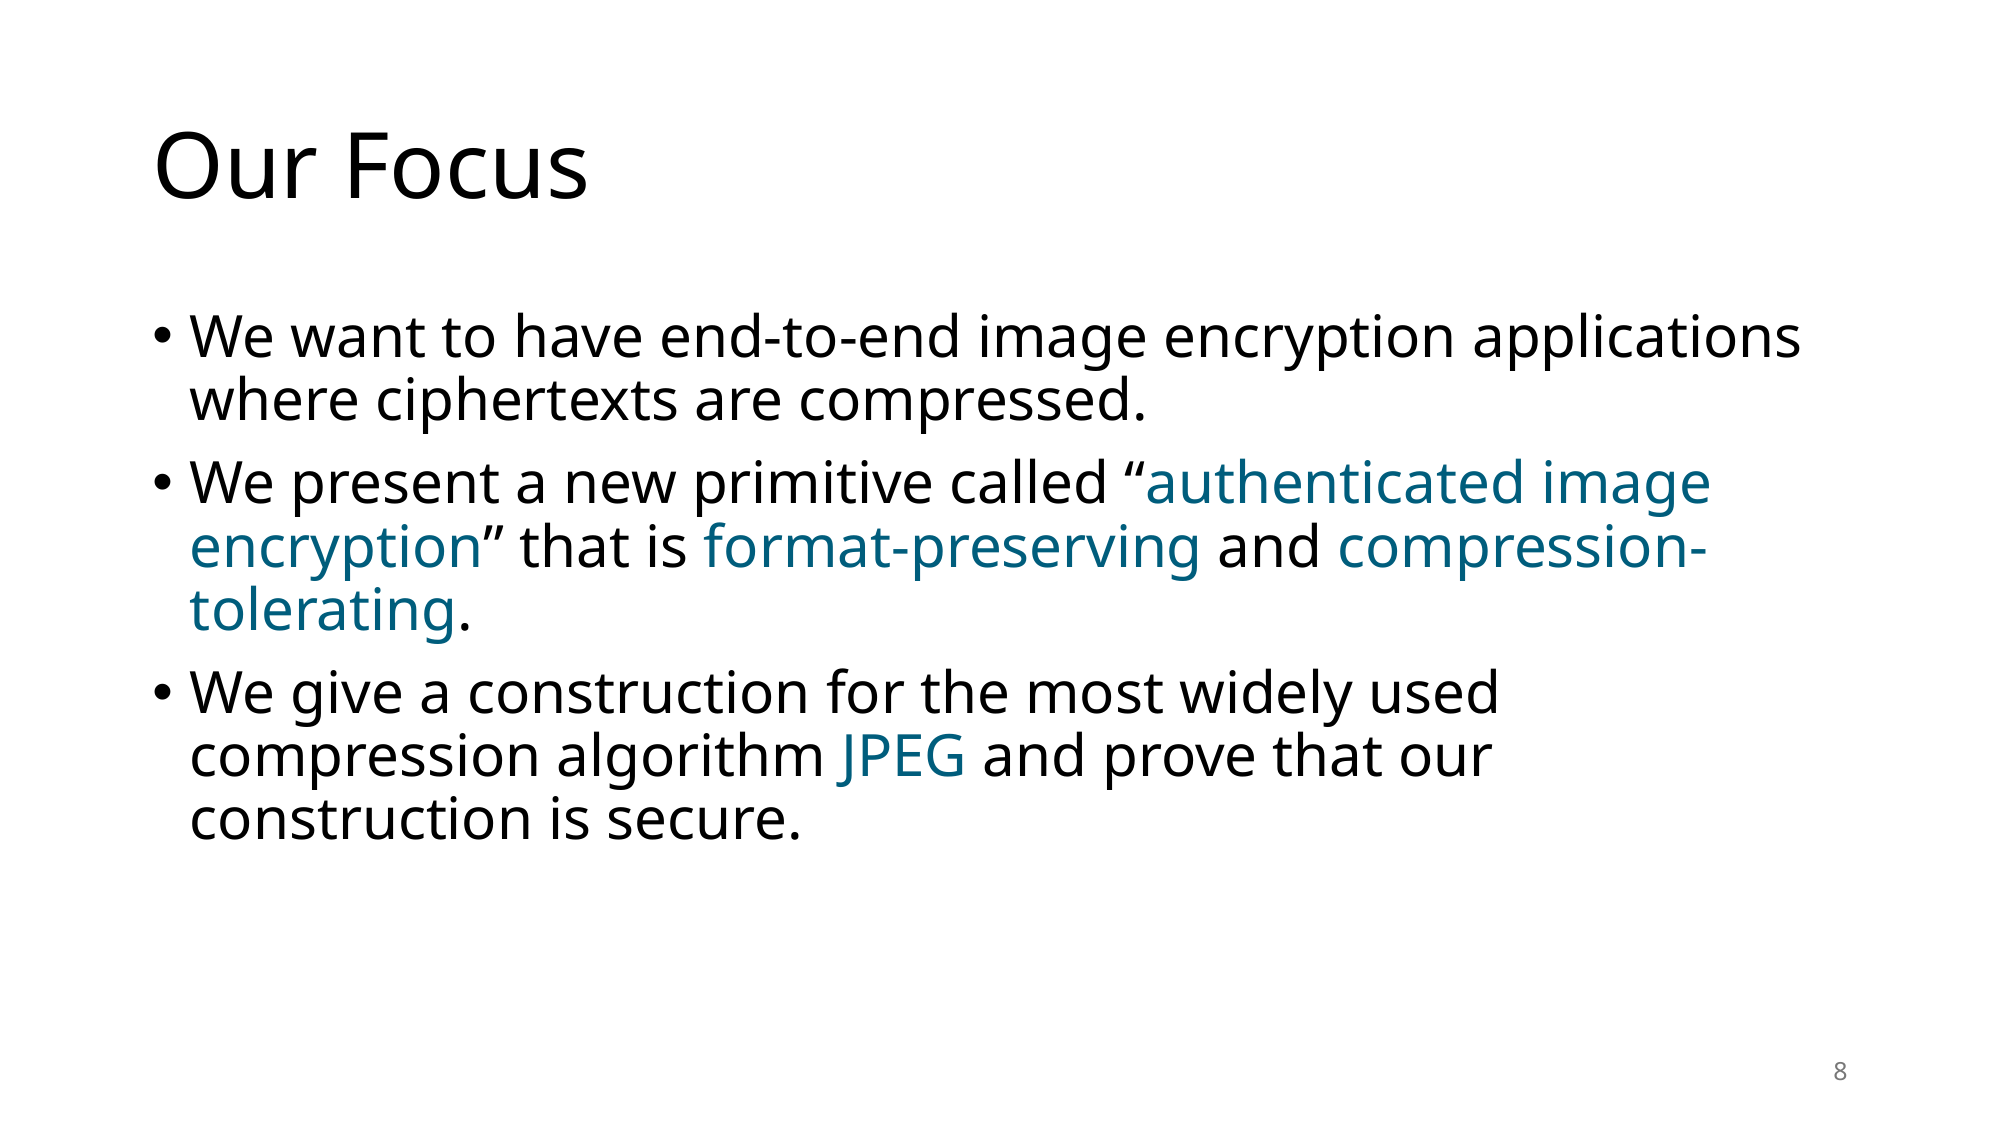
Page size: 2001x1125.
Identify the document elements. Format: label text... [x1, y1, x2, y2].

slide_number 8 [1412, 1042, 1863, 1103]
list We want to have end-to-end image encryption applications where ciphertexts are compressed. We present a new primitive called “authenticated image encryption” that is format-preserving and compression-tolerating. We give a construction for the most widely used compression algorithm JPEG and prove that our construction is secure. [137, 299, 1863, 1014]
title Our Focus [137, 59, 1863, 278]
